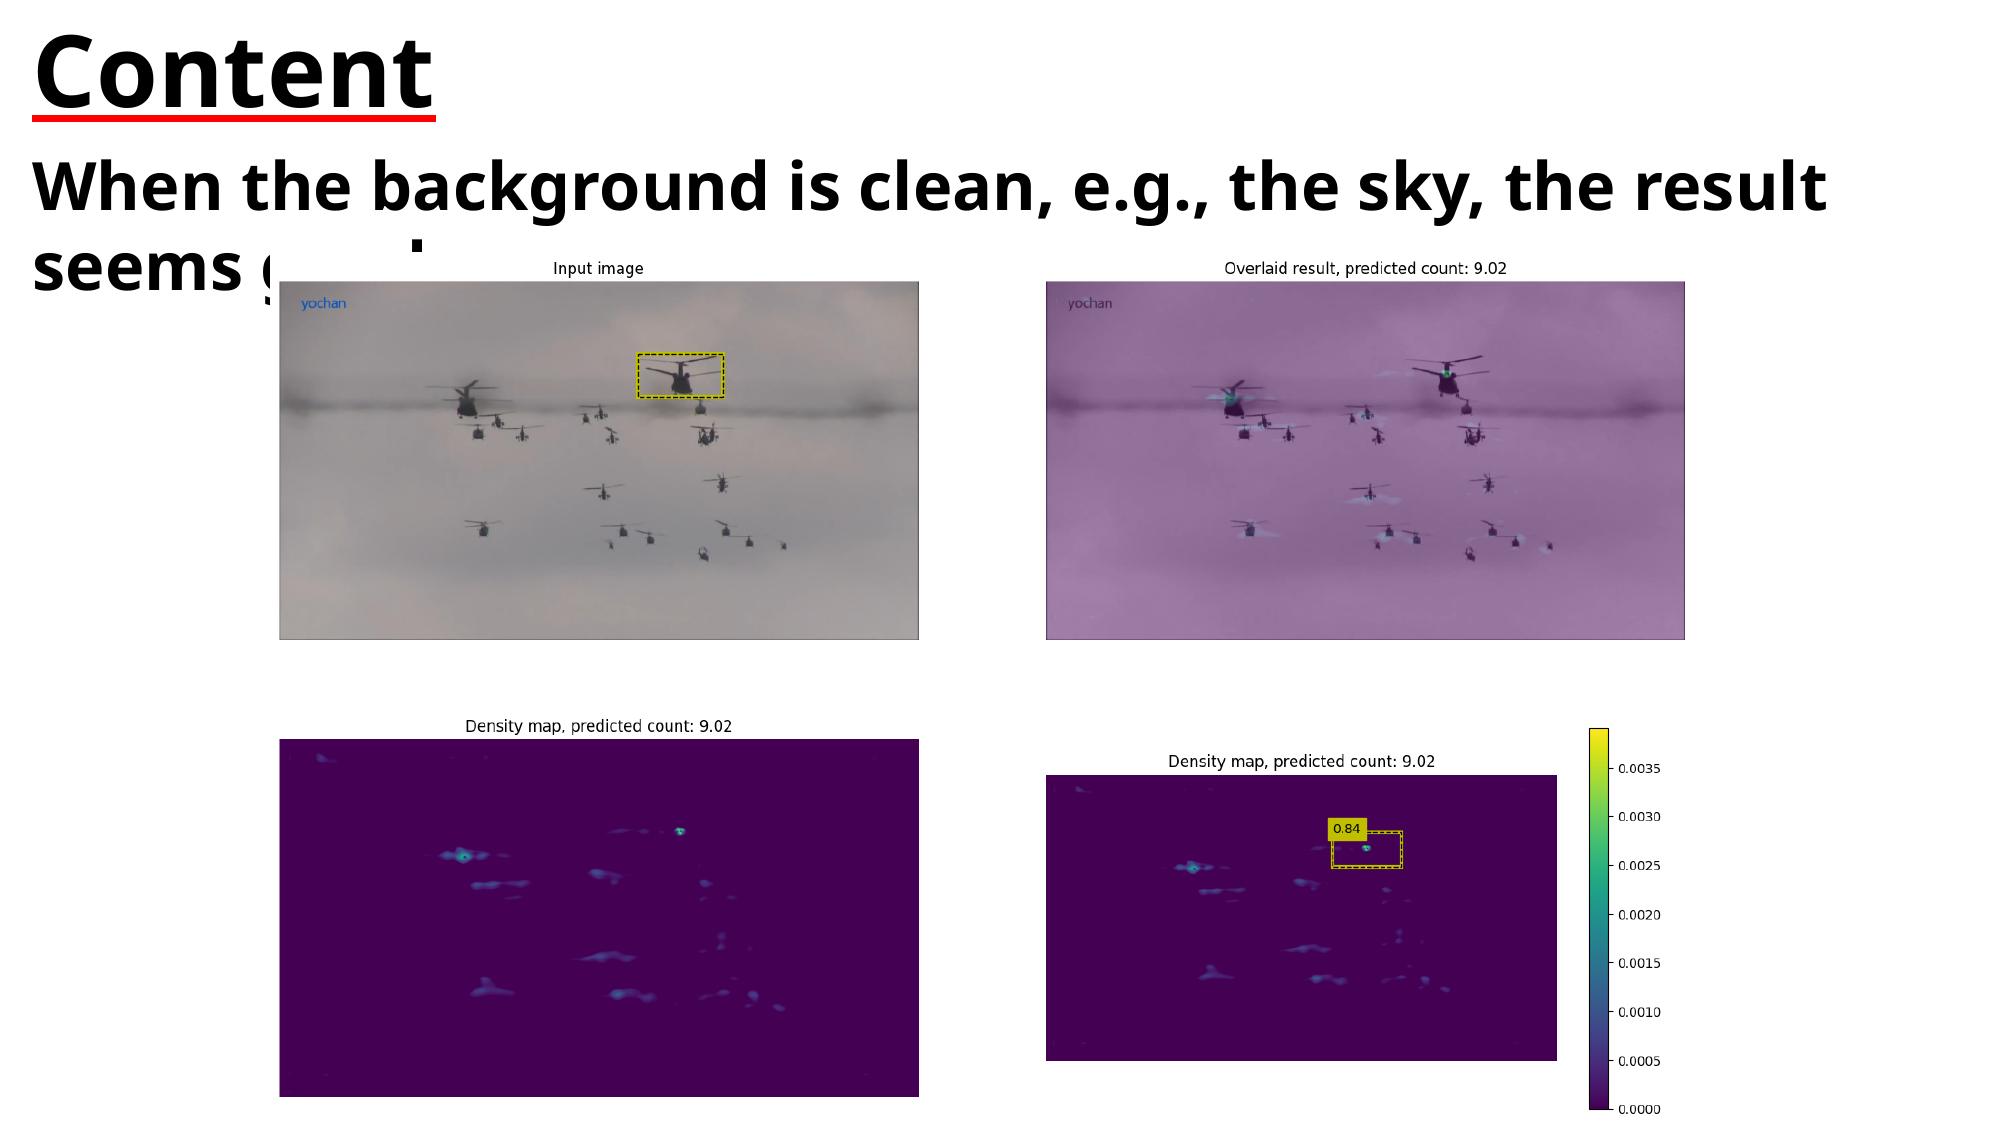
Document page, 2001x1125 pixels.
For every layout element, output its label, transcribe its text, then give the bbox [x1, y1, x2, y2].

text_box When the background is clean, e.g., the sky, the result seems good. [17, 136, 1940, 391]
picture [269, 252, 1693, 1125]
text_box Content [17, 0, 1116, 135]
